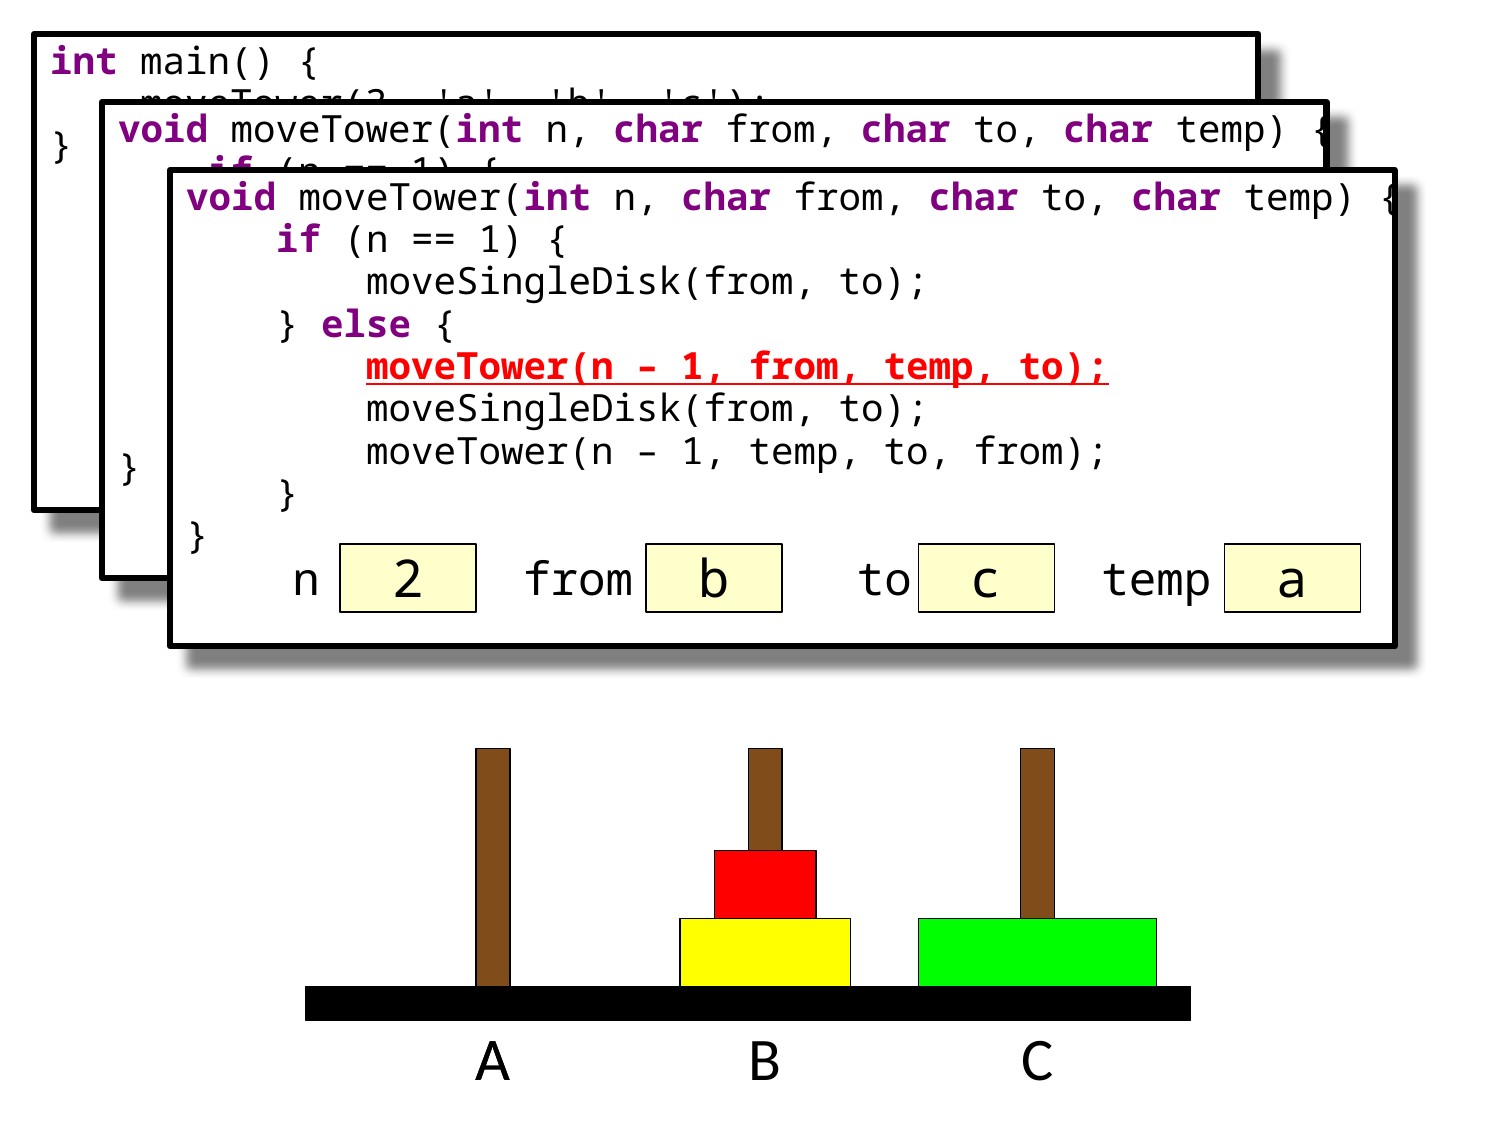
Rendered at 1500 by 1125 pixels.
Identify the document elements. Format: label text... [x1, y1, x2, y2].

text_box int main() { moveTower(3, 'a', 'b', 'c'); } [33, 34, 1259, 511]
text_box [476, 748, 511, 986]
text_box [714, 850, 817, 919]
text_box from [510, 544, 646, 613]
text_box [918, 918, 1157, 987]
text_box b [646, 544, 783, 613]
text_box [306, 986, 1191, 1021]
text_box [1020, 748, 1055, 918]
text_box [680, 918, 851, 987]
text_box c [918, 544, 1055, 613]
text_box A [442, 1020, 545, 1089]
text_box a [1224, 544, 1361, 613]
text_box void moveTower(int n, char from, char to, char temp) { if (n == 1) { moveSingleDisk(from, to); } else { moveTower(n – 1, from, temp, to); moveSingleDisk(from, to); moveTower(n – 1, temp, to, from); } } [170, 170, 1395, 647]
text_box [748, 748, 783, 850]
text_box to [850, 544, 918, 613]
text_box 2 [340, 544, 477, 613]
text_box n [272, 544, 340, 613]
text_box C [986, 1020, 1089, 1089]
text_box temp [1088, 544, 1224, 613]
text_box B [714, 1020, 817, 1089]
text_box void moveTower(int n, char from, char to, char temp) { if (n == 1) { moveSingleDisk(from, to); } else { moveTower(n – 1, from, temp, to); moveSingleDisk(from, to); moveTower(n – 1, temp, to, from); } } [101, 102, 1327, 579]
